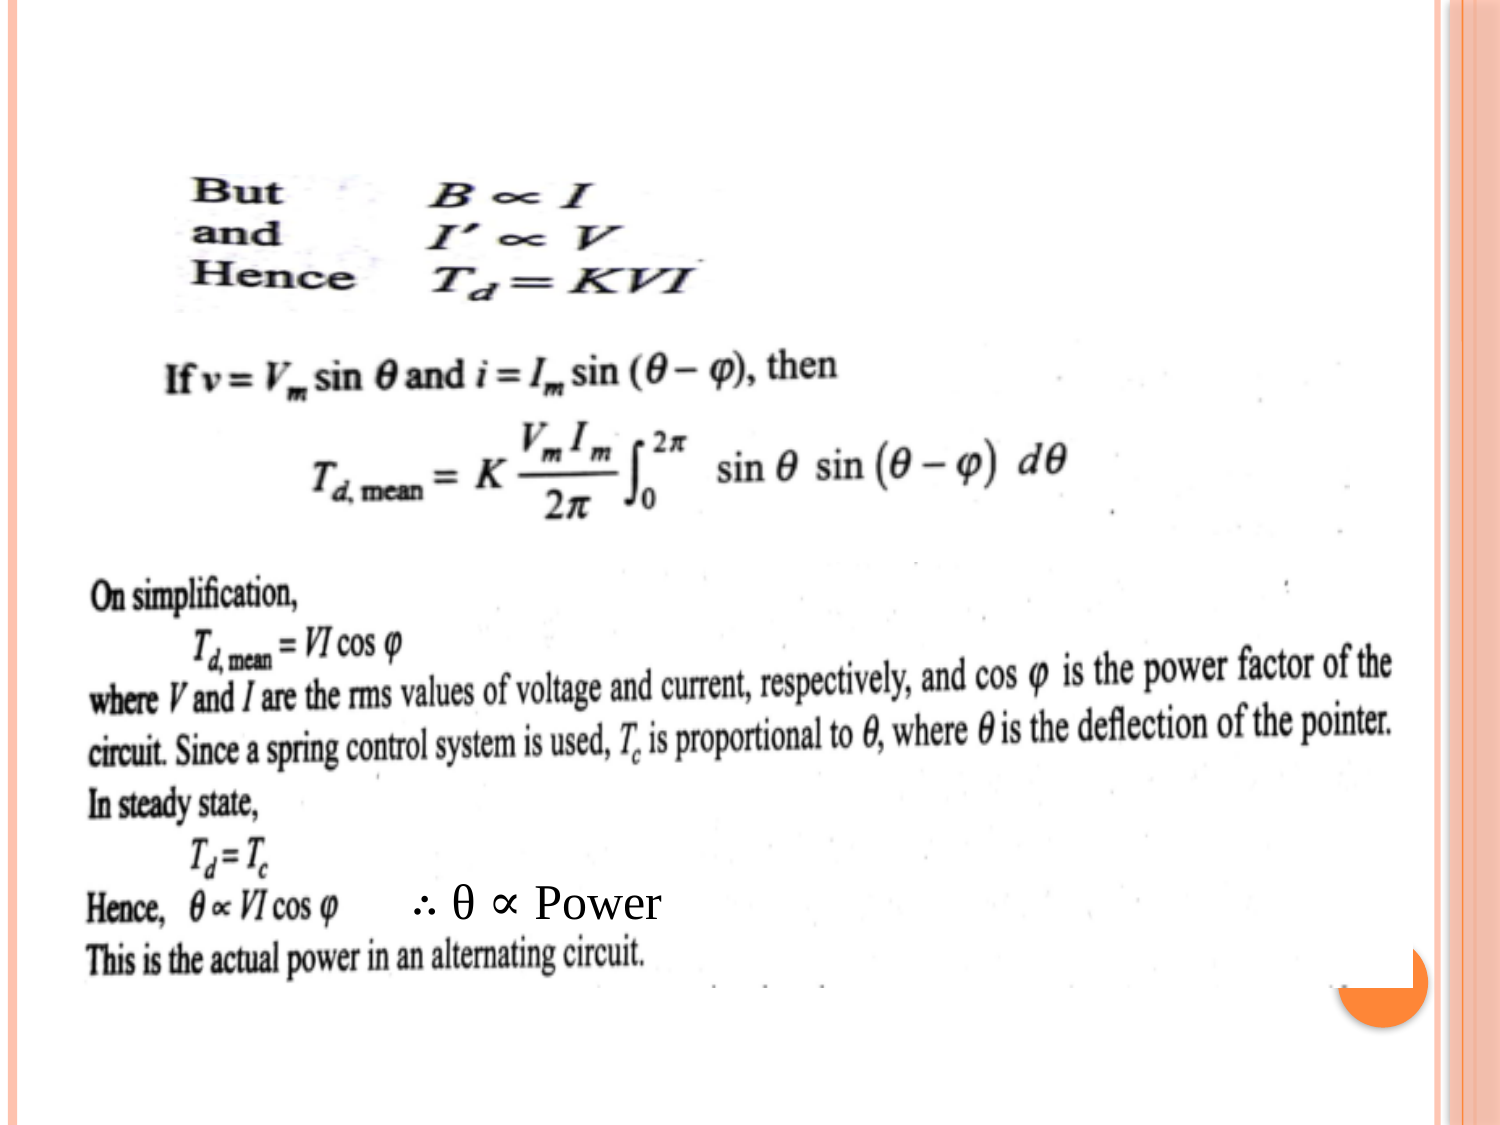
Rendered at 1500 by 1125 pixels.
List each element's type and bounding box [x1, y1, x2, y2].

picture [174, 174, 751, 313]
picture [136, 336, 1351, 538]
picture [61, 561, 1413, 988]
